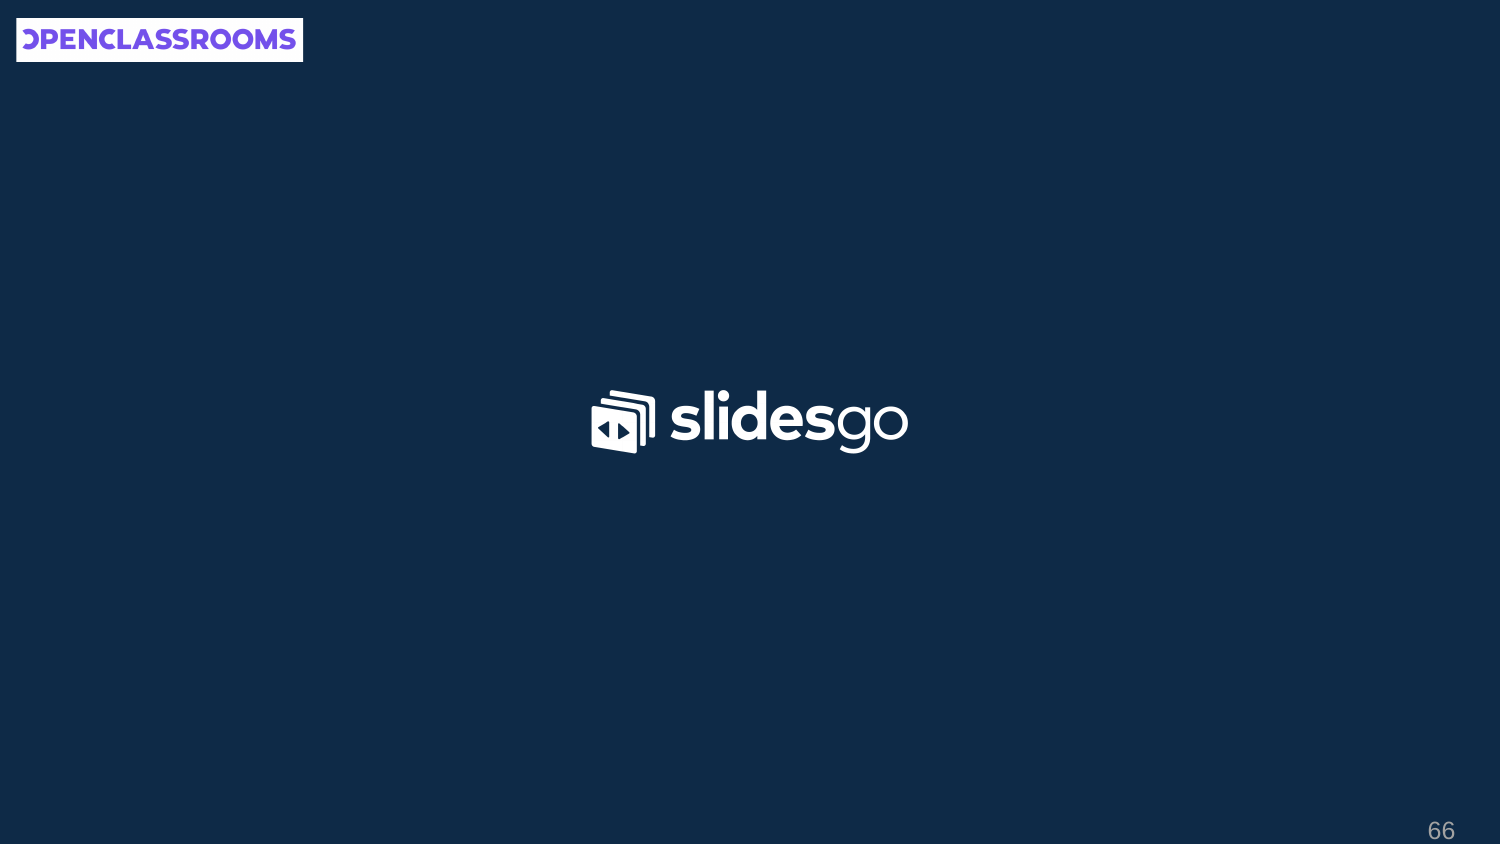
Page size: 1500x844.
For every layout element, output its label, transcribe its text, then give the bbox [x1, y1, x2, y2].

picture [565, 347, 935, 496]
slide_number 66 [1133, 806, 1471, 844]
picture [16, 18, 304, 62]
